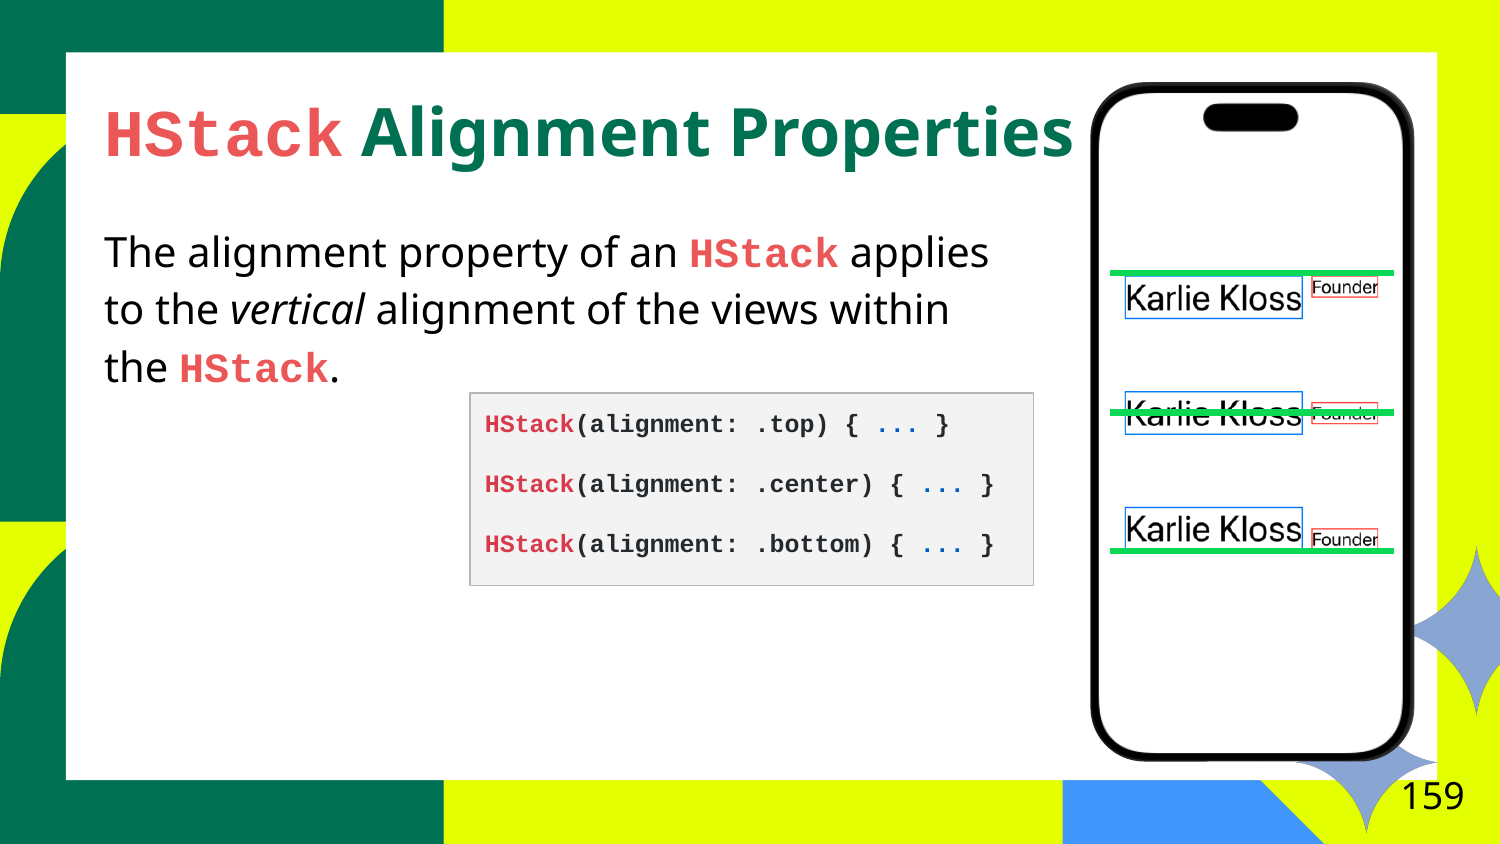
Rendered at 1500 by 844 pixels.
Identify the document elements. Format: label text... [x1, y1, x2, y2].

list The alignment property of an HStack applies to the vertical alignment of the views within the HStack. [89, 203, 1036, 481]
picture [1263, 508, 1500, 844]
title HStack Alignment Properties [89, 74, 1415, 188]
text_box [1090, 81, 1415, 762]
text_box HStack(alignment: .top) { ... } HStack(alignment: .center) { ... } HStack(alignment: .bottom) { ... } [469, 481, 1034, 586]
picture [1105, 250, 1400, 574]
